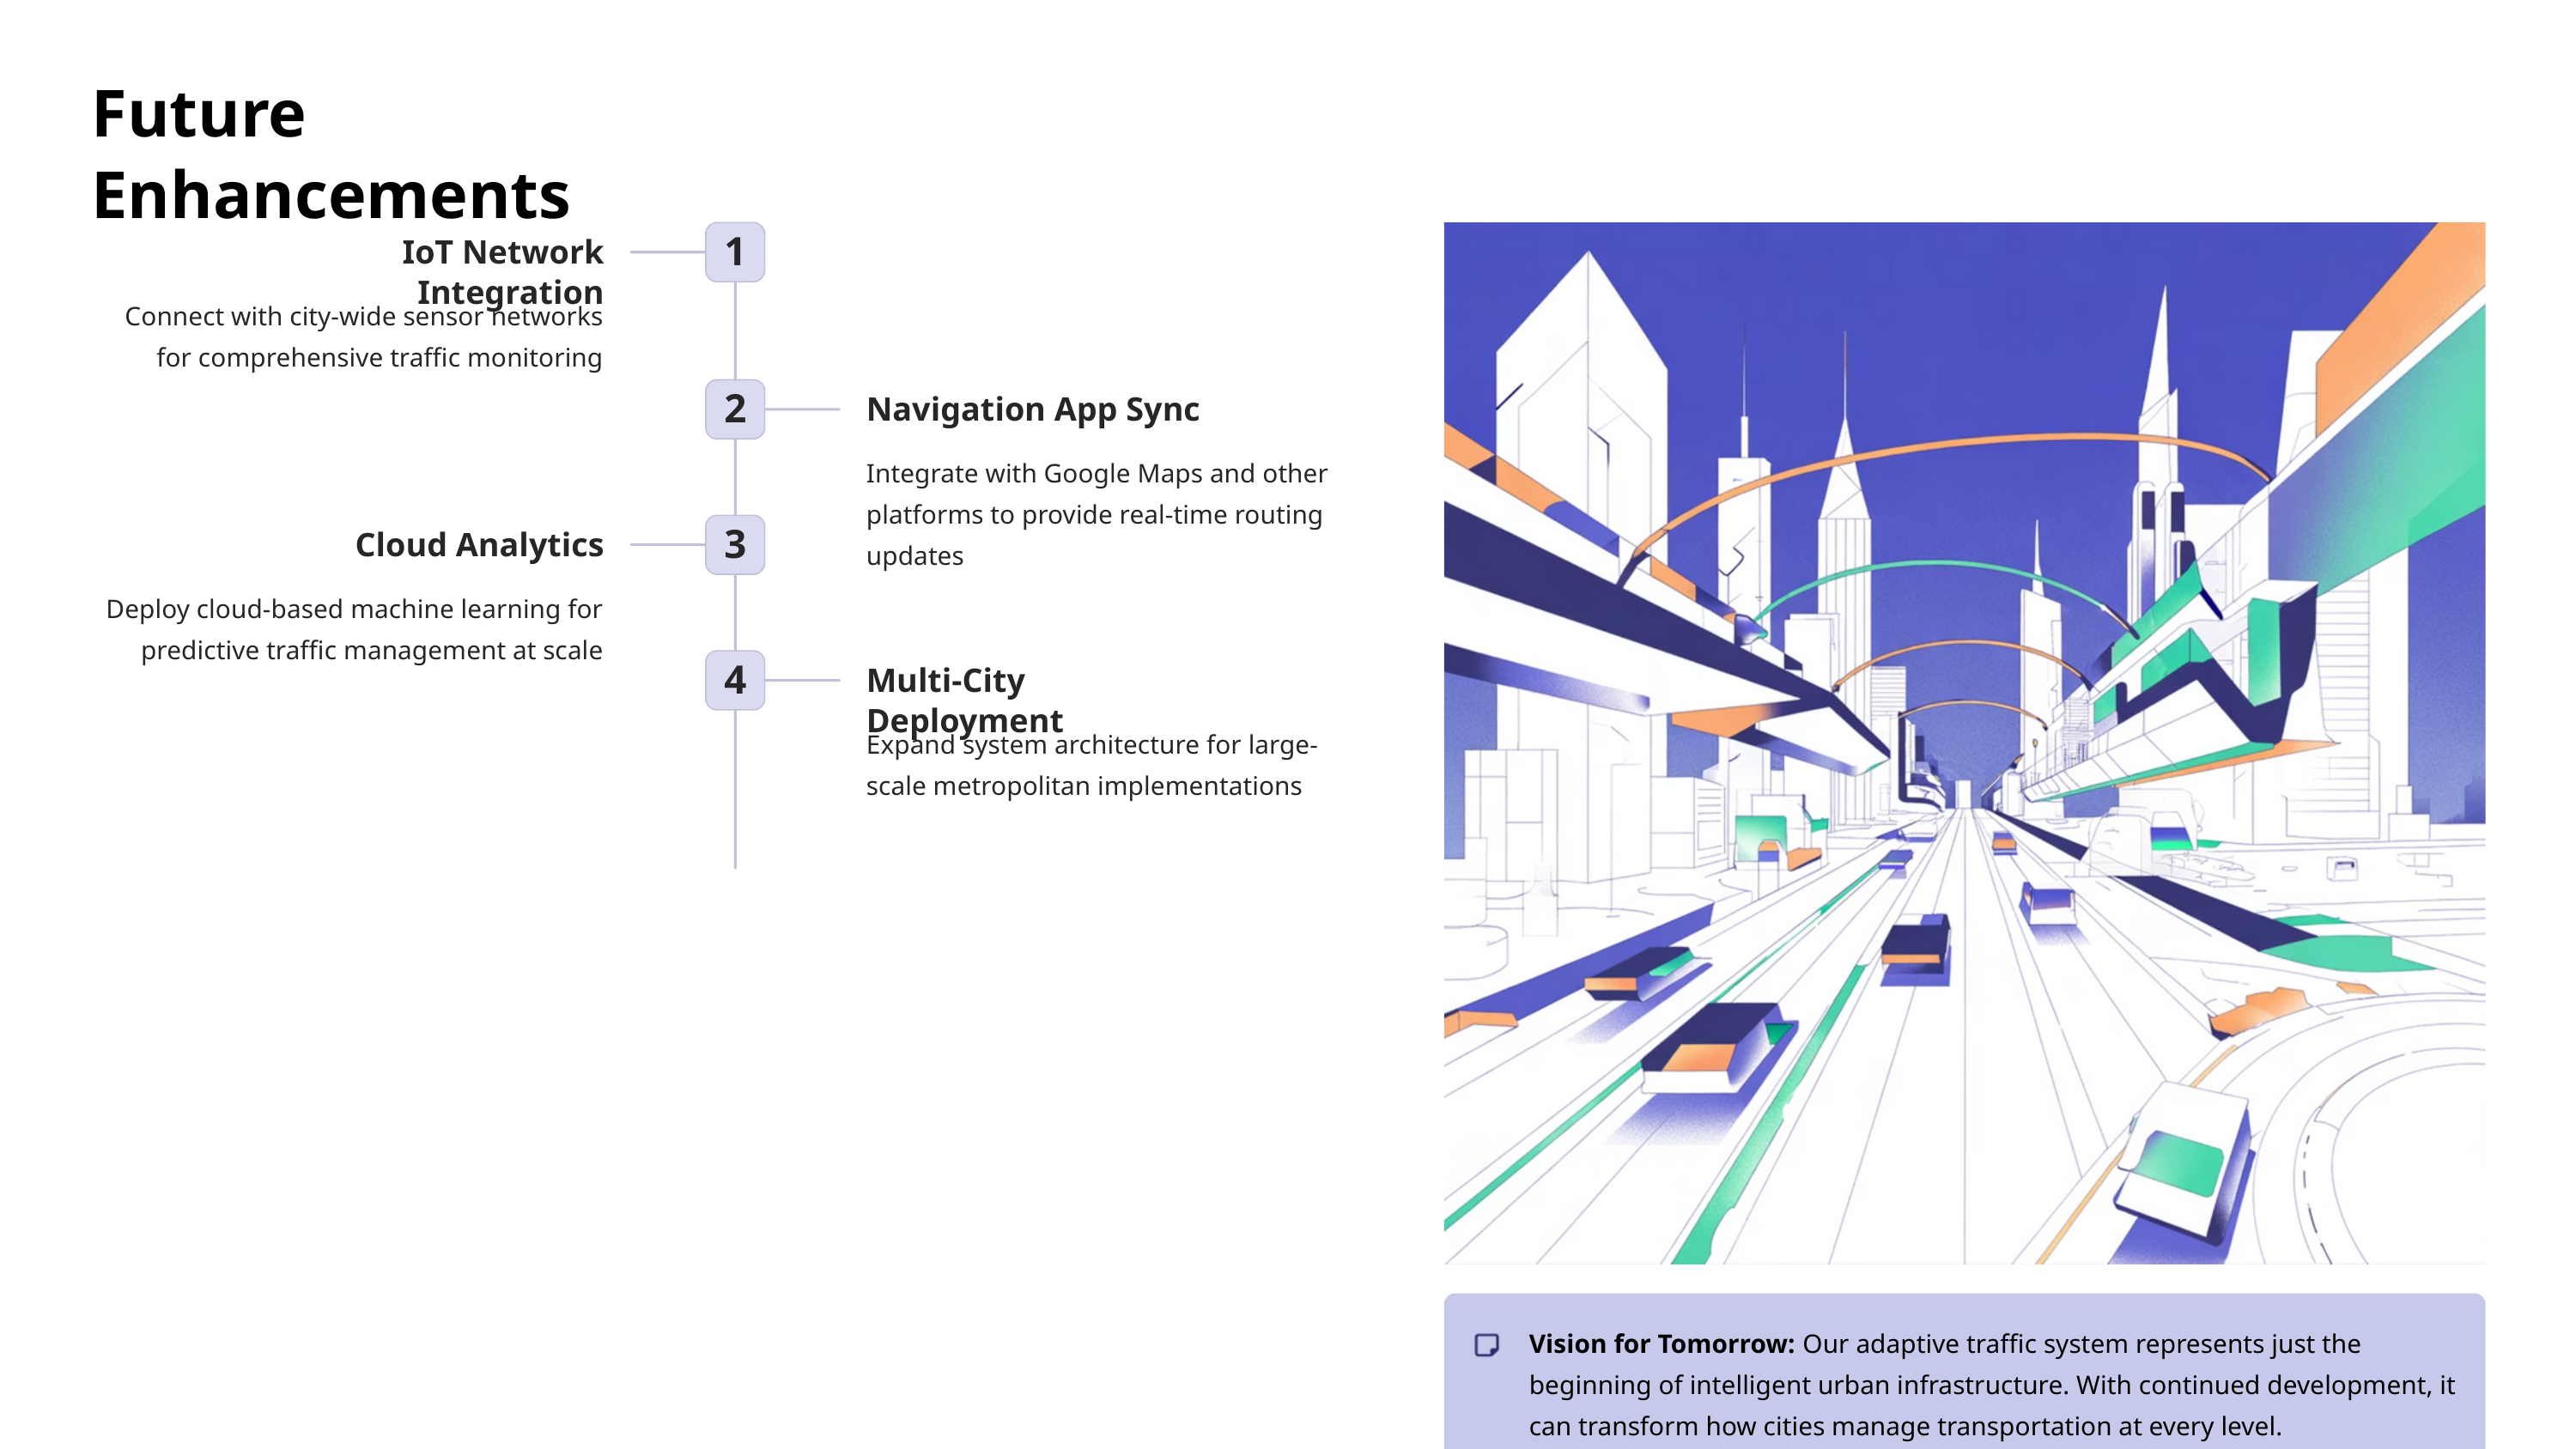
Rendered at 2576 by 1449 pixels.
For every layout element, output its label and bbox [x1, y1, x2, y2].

text_box [704, 514, 766, 576]
text_box [704, 650, 766, 711]
text_box [1443, 222, 2486, 1264]
text_box [769, 408, 841, 411]
text_box [733, 446, 738, 512]
text_box [629, 543, 700, 547]
text_box [1443, 1293, 2486, 1449]
text_box [629, 250, 700, 254]
text_box [704, 379, 766, 440]
text_box [733, 288, 738, 378]
text_box [733, 581, 738, 648]
text_box [704, 221, 766, 283]
text_box [769, 678, 841, 682]
text_box [1469, 1332, 1504, 1360]
text_box [0, 0, 2576, 1449]
text_box [733, 718, 738, 870]
